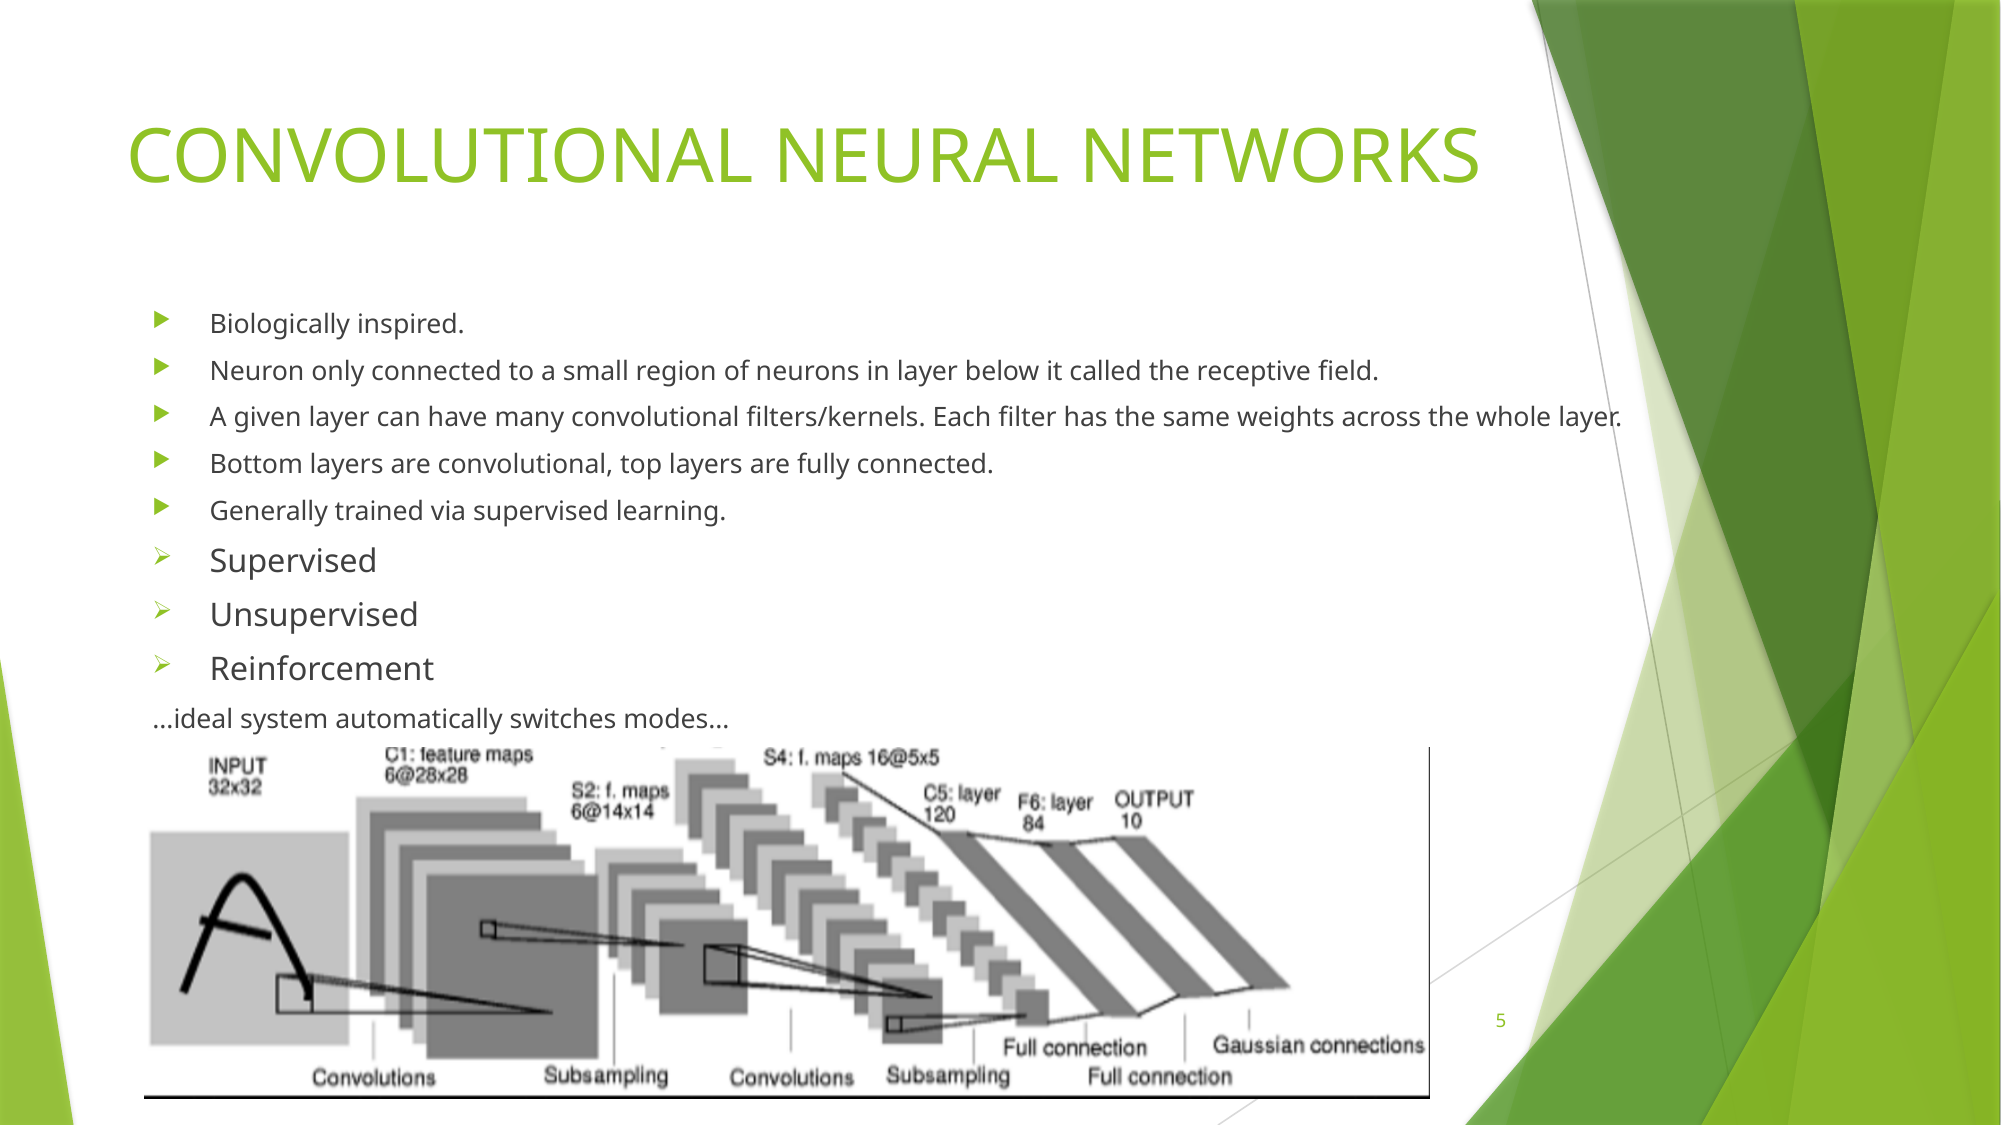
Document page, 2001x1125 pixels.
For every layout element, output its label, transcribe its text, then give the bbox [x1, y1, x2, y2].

picture [144, 746, 1430, 1099]
list Biologically inspired. Neuron only connected to a small region of neurons in layer below it called the receptive field. A given layer can have many convolutional filters/kernels. Each filter has the same weights across the whole layer. Bottom layers are convolutional, top layers are fully connected. Generally trained via supervised learning. Supervised Unsupervised Reinforcement …ideal system automatically switches modes… [137, 299, 1863, 748]
title CONVOLUTIONAL NEURAL NETWORKS [111, 99, 1522, 317]
slide_number 5 [1435, 991, 1522, 1051]
